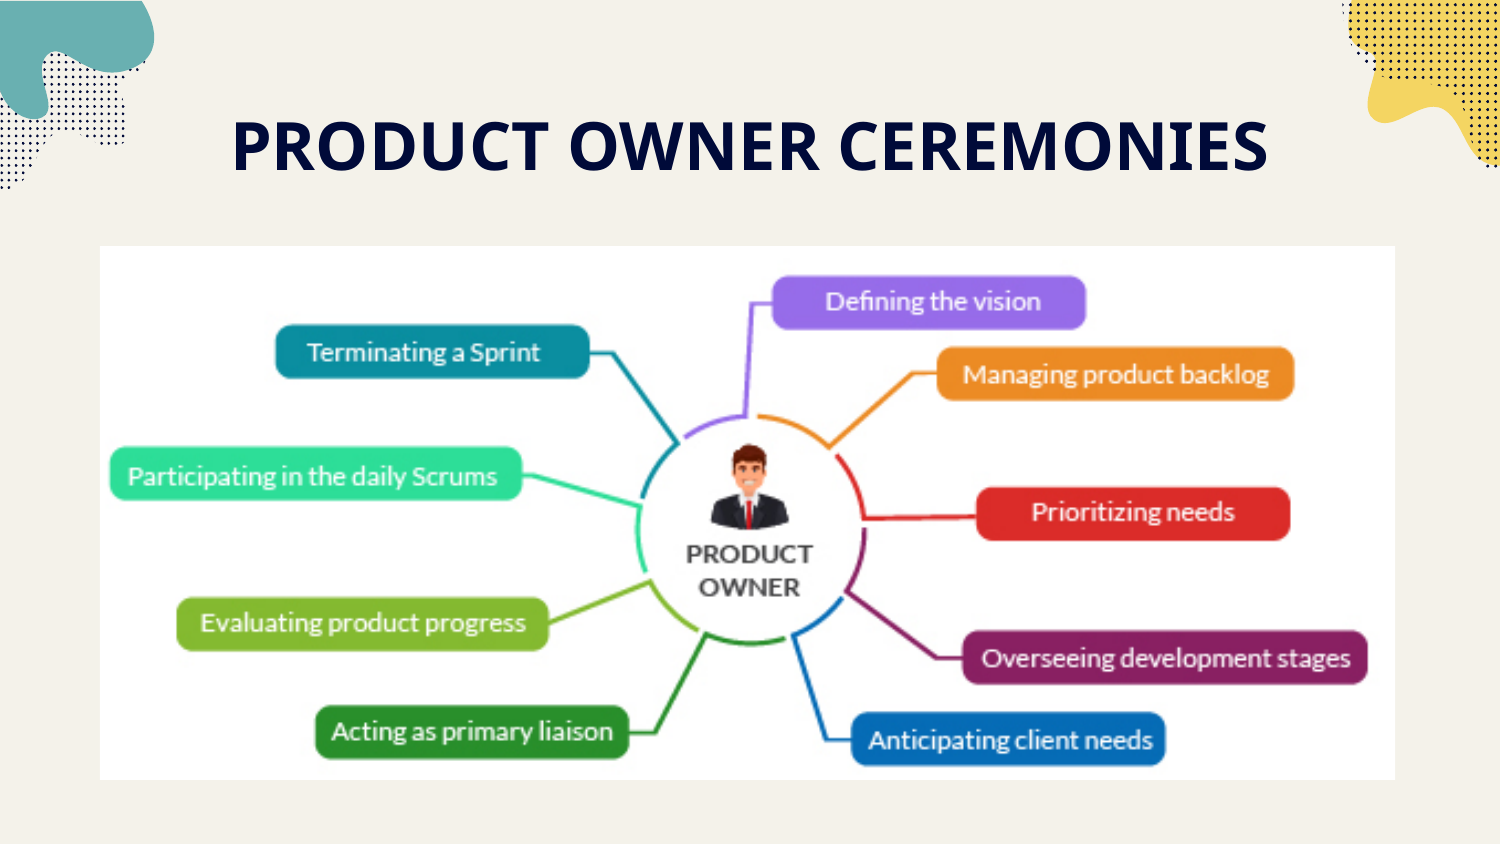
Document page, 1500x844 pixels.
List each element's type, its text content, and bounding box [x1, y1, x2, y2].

picture [99, 246, 1396, 780]
title PRODUCT OWNER CEREMONIES [116, 88, 1383, 190]
